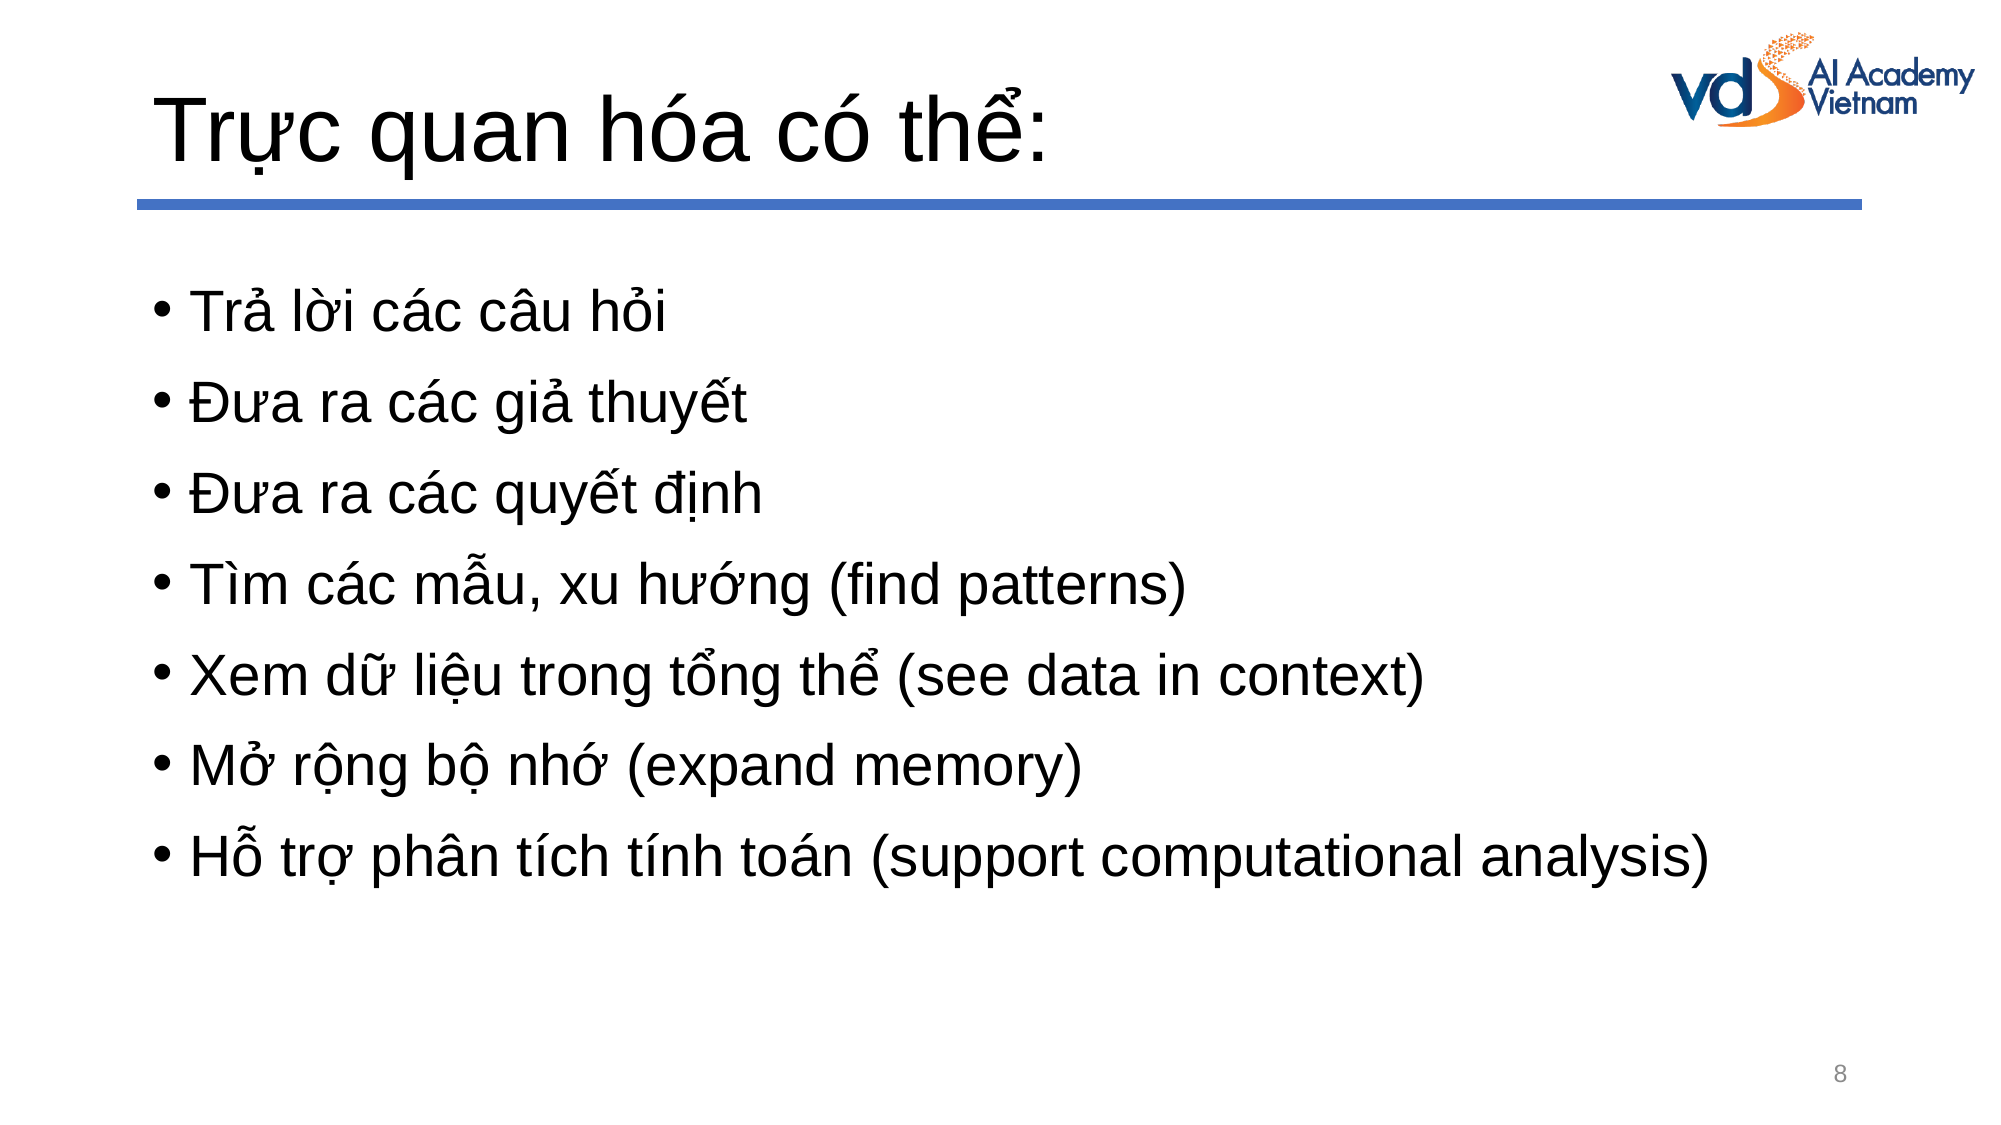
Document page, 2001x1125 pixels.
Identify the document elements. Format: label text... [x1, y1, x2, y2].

slide_number 8 [1412, 1042, 1863, 1103]
picture [1671, 32, 1975, 127]
title Trực quan hóa có thể: [137, 59, 1863, 204]
list Trả lời các câu hỏi Đưa ra các giả thuyết Đưa ra các quyết định Tìm các mẫu, xu hướng (find patterns) Xem dữ liệu trong tổng thể (see data in context) Mở rộng bộ nhớ (expand memory) Hỗ trợ phân tích tính toán (support computational analysis) [137, 265, 1863, 1014]
